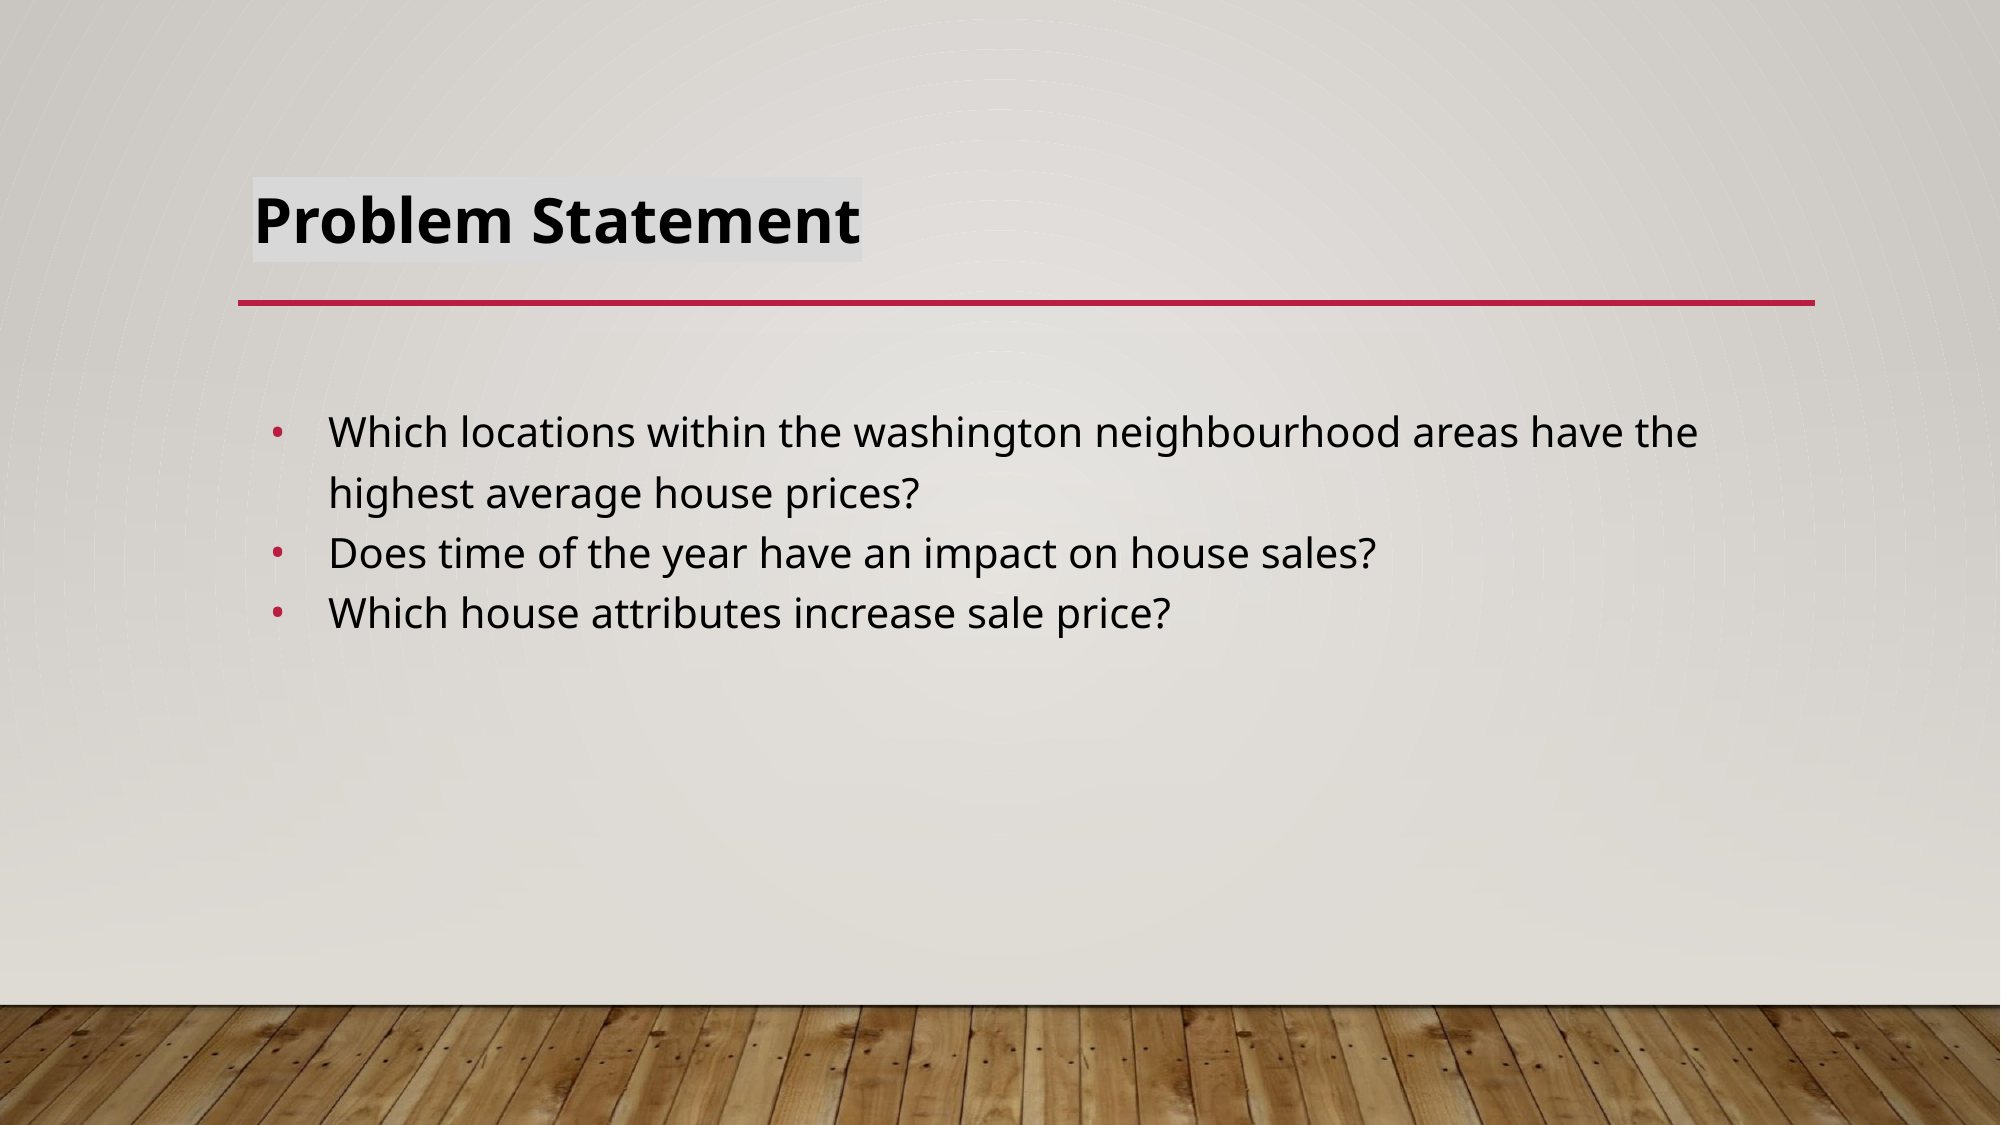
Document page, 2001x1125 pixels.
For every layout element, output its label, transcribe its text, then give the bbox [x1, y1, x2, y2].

list Which locations within the washington neighbourhood areas have the highest average house prices? Does time of the year have an impact on house sales? Which house attributes increase sale price? [238, 388, 1740, 910]
title Problem Statement [238, 162, 1814, 278]
picture [0, 1005, 2000, 1125]
